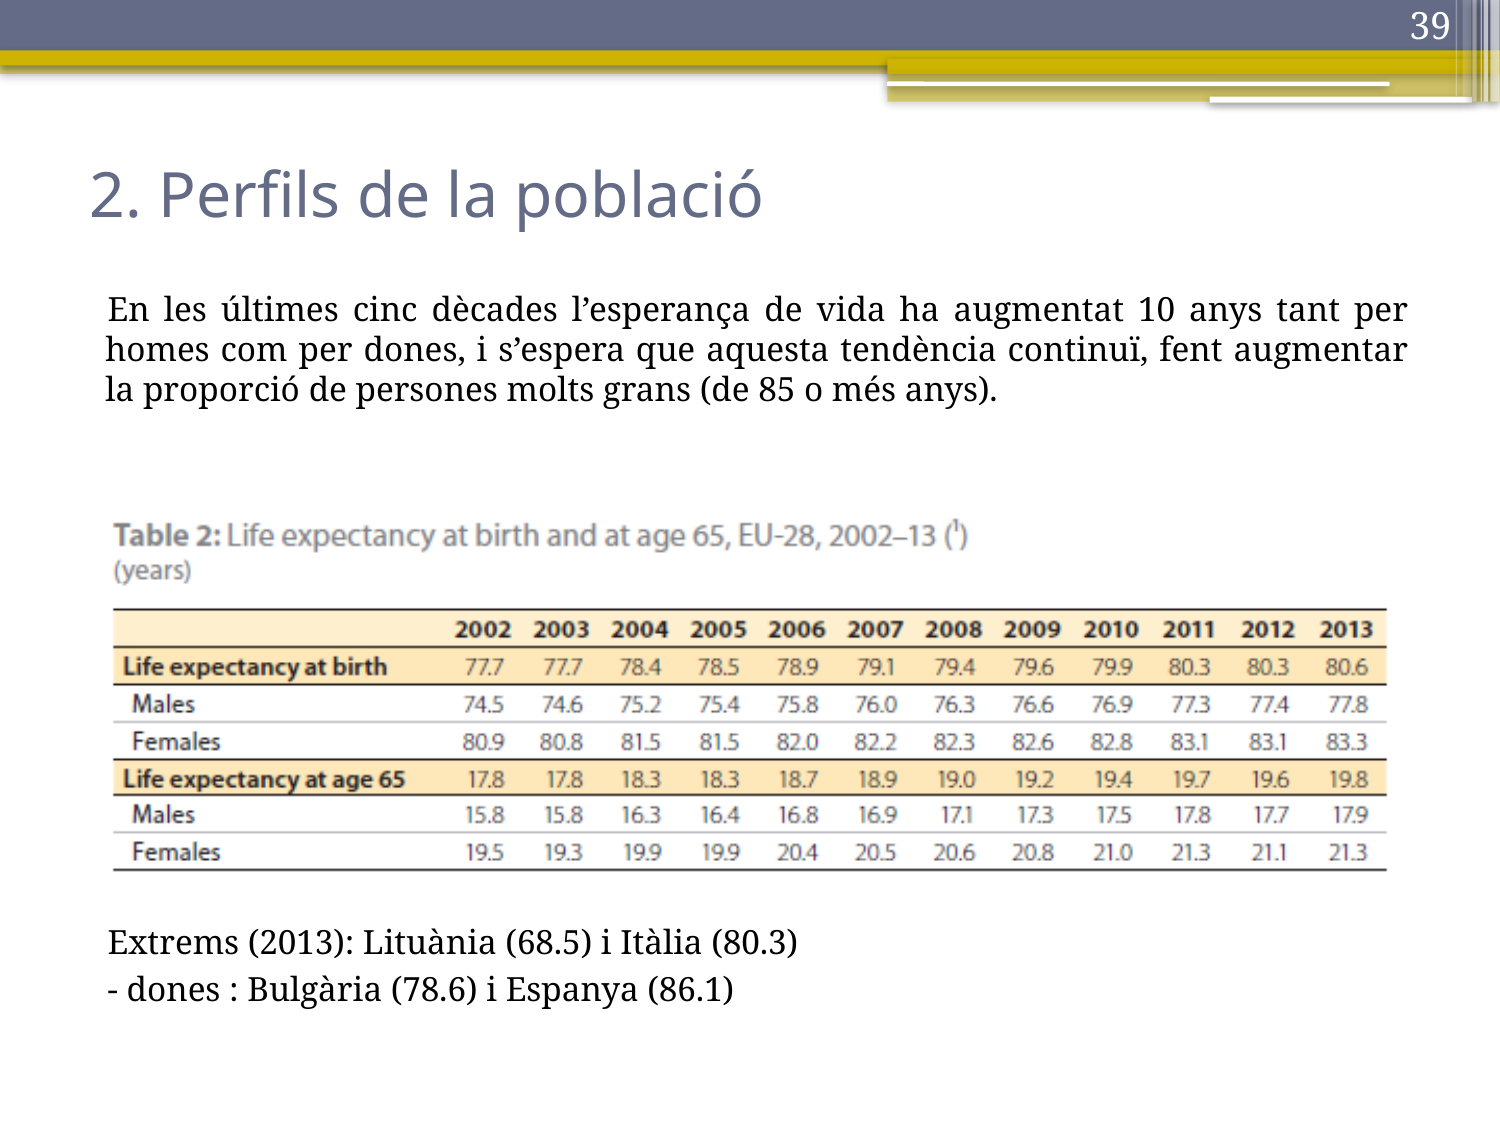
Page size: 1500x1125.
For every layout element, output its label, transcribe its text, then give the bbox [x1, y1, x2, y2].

picture [81, 503, 1411, 880]
title 2. Perfils de la població [75, 105, 1425, 281]
list En les últimes cinc dècades l’esperança de vida ha augmentat 10 anys tant per homes com per dones, i s’espera que aquesta tendència continuï, fent augmentar la proporció de persones molts grans (de 85 o més anys). Extrems (2013): Lituània (68.5) i Itàlia (80.3) - dones : Bulgària (78.6) i Espanya (86.1) [75, 281, 1425, 1079]
slide_number 39 [1341, 0, 1466, 61]
